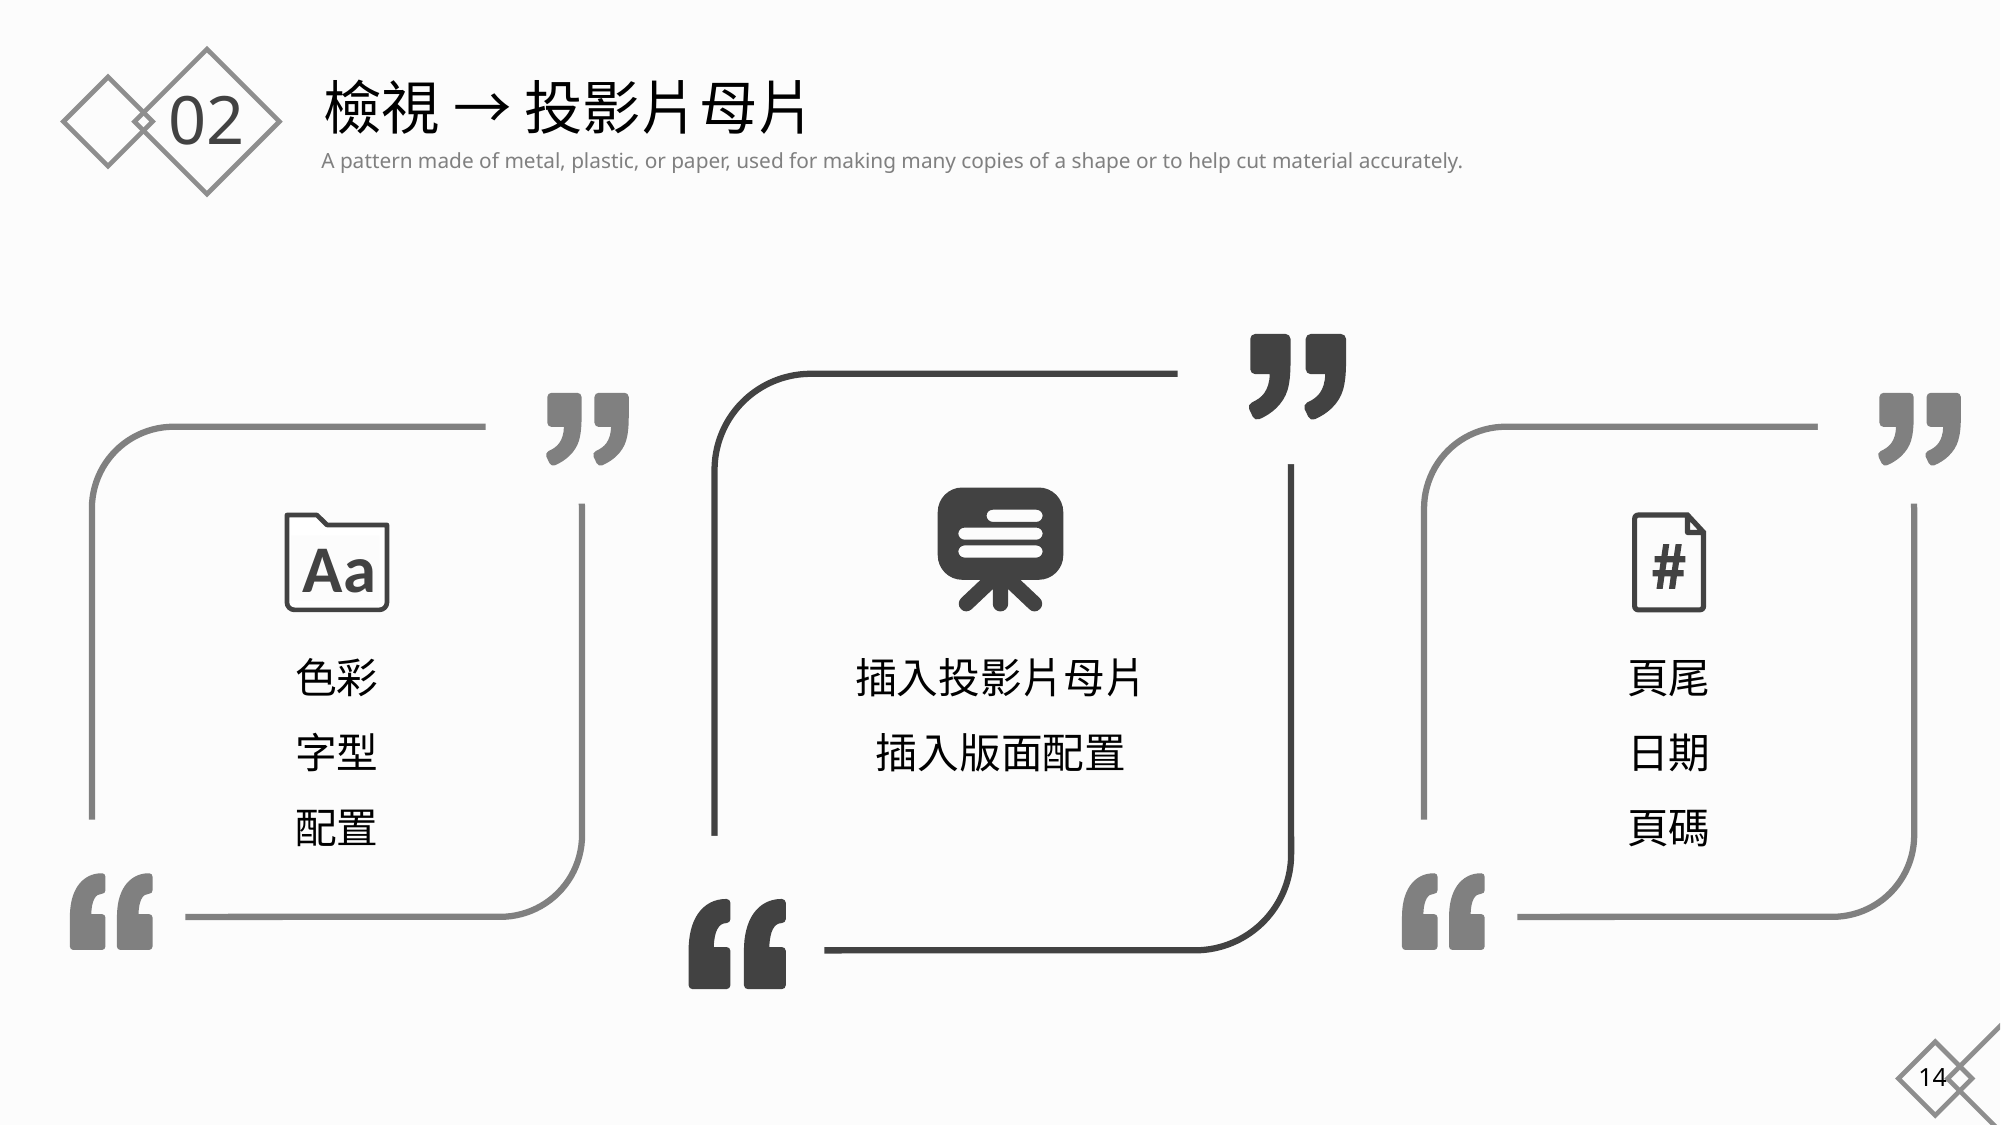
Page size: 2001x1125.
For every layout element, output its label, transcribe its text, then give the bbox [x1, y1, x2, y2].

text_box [24, 392, 647, 950]
slide_number 14 [1900, 1048, 1966, 1109]
title 檢視 → 投影片母片 [309, 64, 1939, 150]
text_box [1356, 392, 1979, 950]
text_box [635, 333, 1367, 990]
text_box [286, 514, 392, 615]
